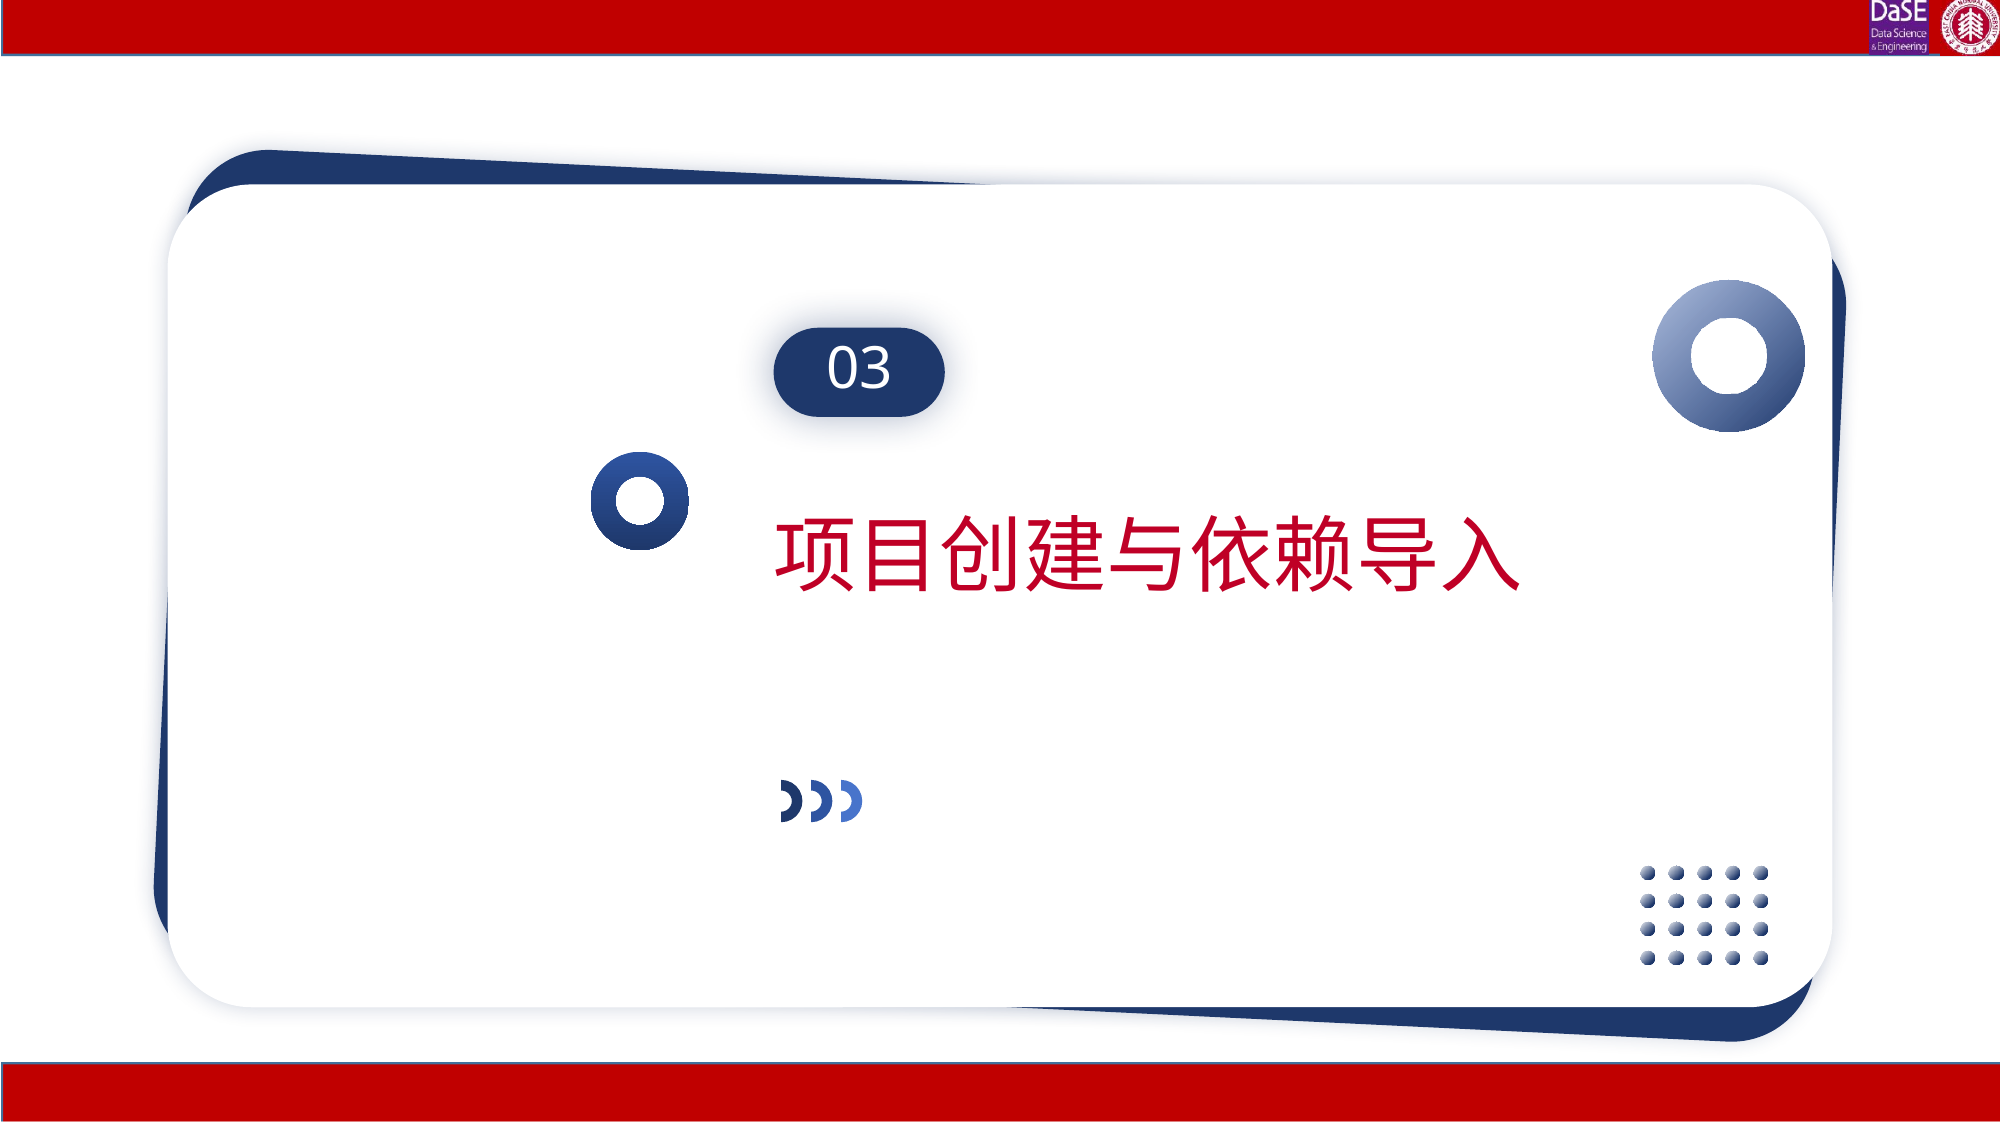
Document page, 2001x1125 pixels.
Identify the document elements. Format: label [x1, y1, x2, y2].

picture [0, 0, 2000, 1125]
text_box [1640, 865, 1768, 965]
